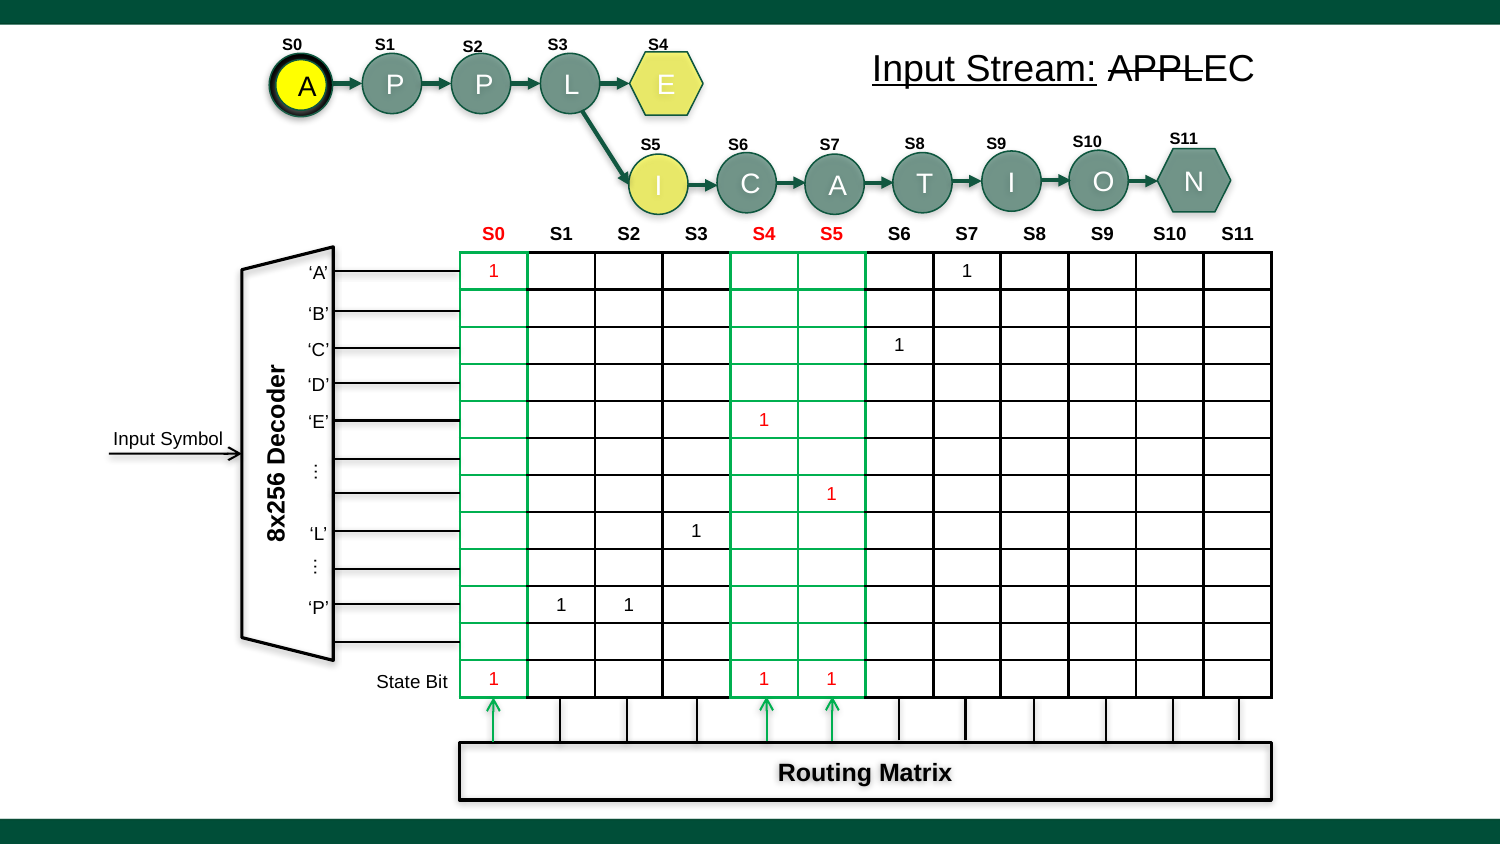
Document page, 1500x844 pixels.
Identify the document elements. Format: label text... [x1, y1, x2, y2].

text_box Input Stream: APPLEC [1236, 36, 1271, 97]
table_cell [596, 476, 661, 511]
table_cell [1002, 661, 1067, 696]
text_box Input Symbol [98, 419, 238, 457]
table_cell 1 [732, 661, 797, 696]
table_cell [1205, 476, 1270, 511]
table_cell [1002, 439, 1067, 474]
table_cell [461, 291, 526, 326]
table_cell [1070, 254, 1135, 288]
table_cell [1070, 513, 1135, 548]
table_cell [529, 254, 594, 288]
table_cell [461, 476, 526, 511]
table_cell [1002, 291, 1067, 326]
table_cell [1137, 661, 1202, 696]
table_header S10 [1136, 223, 1204, 251]
table_cell [1070, 661, 1135, 696]
table_cell [935, 587, 999, 622]
table_cell [596, 328, 661, 363]
table_cell [732, 624, 797, 659]
table_cell [664, 550, 729, 585]
table_cell [529, 661, 594, 696]
table_cell [664, 661, 729, 696]
table_cell 1 [935, 254, 999, 288]
text_box … [290, 546, 328, 591]
table_header S5 [798, 223, 866, 251]
table_cell [1137, 624, 1202, 659]
text_box ‘P’ [288, 588, 349, 626]
table_cell [596, 513, 661, 548]
table_cell [799, 624, 864, 659]
table_cell [1205, 365, 1270, 400]
table_cell [1002, 624, 1067, 659]
table_cell [799, 439, 864, 474]
table_cell [867, 291, 932, 326]
table_cell [935, 291, 999, 326]
table_cell 1 [799, 476, 864, 511]
table_cell [935, 550, 999, 585]
table_header S9 [1068, 223, 1136, 251]
text_box ‘D’ [288, 365, 349, 403]
table_cell [596, 439, 661, 474]
table_cell [1205, 661, 1270, 696]
table_cell [867, 550, 932, 585]
table_cell [935, 661, 999, 696]
table_cell [799, 254, 864, 288]
table_cell [461, 624, 526, 659]
table_cell [461, 439, 526, 474]
text_box [305, 246, 335, 253]
table_cell [732, 328, 797, 363]
table_cell 1 [461, 661, 526, 696]
table_cell [1205, 439, 1270, 474]
table_cell [867, 365, 932, 400]
table_cell [732, 513, 797, 548]
table_cell [732, 291, 797, 326]
table_cell [1137, 365, 1202, 400]
table_header S6 [866, 223, 933, 251]
table_cell [529, 365, 594, 400]
table_cell [1205, 624, 1270, 659]
table_cell [1070, 476, 1135, 511]
table_cell [1205, 402, 1270, 437]
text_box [260, 26, 1231, 215]
table_header S7 [933, 223, 1001, 251]
text_box ‘A’ [293, 253, 343, 291]
table_cell [1070, 624, 1135, 659]
table_header S11 [1204, 216, 1271, 251]
table_cell [867, 254, 932, 288]
table_cell [799, 328, 864, 363]
text_box 8x256 Decoder [252, 350, 297, 558]
table_cell [732, 254, 797, 288]
table_header S0 [460, 223, 527, 251]
table_cell 1 [461, 254, 526, 288]
table_cell [1002, 328, 1067, 363]
table_cell [867, 624, 932, 659]
table_cell [799, 402, 864, 437]
table_cell [1070, 439, 1135, 474]
table_cell [1002, 254, 1067, 288]
table_cell [596, 402, 661, 437]
table_cell [1137, 587, 1202, 622]
table_cell [732, 365, 797, 400]
table_cell [596, 291, 661, 326]
table_cell [1137, 439, 1202, 474]
table_header S4 [730, 223, 798, 251]
table_cell [461, 587, 526, 622]
table_cell [664, 476, 729, 511]
table_cell [935, 402, 999, 437]
table_cell 1 [732, 402, 797, 437]
table_cell [1070, 550, 1135, 585]
table_cell [1137, 328, 1202, 363]
table_cell [664, 254, 729, 288]
table_cell [799, 550, 864, 585]
table_cell [529, 291, 594, 326]
table_cell [867, 402, 932, 437]
table_cell [867, 661, 932, 696]
table_cell [1070, 365, 1135, 400]
table_cell [461, 365, 526, 400]
table_cell [799, 291, 864, 326]
table_cell [664, 291, 729, 326]
table_cell [867, 587, 932, 622]
table_cell [1205, 328, 1270, 363]
text_box ‘C’ [288, 332, 349, 365]
table_cell [1002, 365, 1067, 400]
table_cell [1205, 291, 1270, 326]
text_box [241, 256, 335, 662]
table_cell [935, 624, 999, 659]
table_cell [1070, 587, 1135, 622]
table_cell [1070, 402, 1135, 437]
picture [0, 0, 1500, 844]
table_cell 1 [799, 661, 864, 696]
table_cell [1137, 254, 1202, 288]
table_cell [664, 587, 729, 622]
table_cell [664, 624, 729, 659]
table_cell [867, 439, 932, 474]
table_cell [461, 328, 526, 363]
table_cell 1 [529, 587, 594, 622]
text_box State Bit [361, 662, 463, 700]
table_cell [596, 661, 661, 696]
table_cell [1070, 291, 1135, 326]
table_cell [1002, 550, 1067, 585]
table_cell [799, 587, 864, 622]
table_cell 1 [664, 513, 729, 548]
table_cell [1002, 513, 1067, 548]
table_cell [664, 328, 729, 363]
table_header S3 [663, 223, 730, 251]
text_box … [290, 452, 328, 497]
table_cell [1137, 476, 1202, 511]
text_box Routing Matrix [459, 741, 1272, 801]
table_cell [867, 476, 932, 511]
table_cell [935, 439, 999, 474]
table_cell [732, 476, 797, 511]
table_cell [529, 476, 594, 511]
table_cell [529, 513, 594, 548]
table_cell [596, 365, 661, 400]
table_cell [529, 402, 594, 437]
table_header S8 [1001, 223, 1068, 251]
table_header S1 [527, 223, 595, 251]
table_cell [461, 550, 526, 585]
table_cell [1137, 402, 1202, 437]
table_cell [529, 439, 594, 474]
table_cell [1002, 476, 1067, 511]
table_cell [529, 624, 594, 659]
table_cell [1137, 550, 1202, 585]
table_cell [1002, 402, 1067, 437]
table_cell [664, 439, 729, 474]
text_box ‘E’ [288, 403, 349, 440]
table_cell [732, 550, 797, 585]
table_cell [935, 365, 999, 400]
table_cell [867, 513, 932, 548]
table_cell 1 [867, 328, 932, 363]
table_header S2 [595, 223, 663, 251]
table_cell [1137, 291, 1202, 326]
table_cell [935, 328, 999, 363]
table_cell [461, 513, 526, 548]
text_box ‘B’ [288, 293, 349, 332]
table_cell [1205, 587, 1270, 622]
table_cell [732, 439, 797, 474]
table_cell [596, 254, 661, 288]
table_cell [596, 624, 661, 659]
table_cell [935, 476, 999, 511]
table_cell [935, 513, 999, 548]
table_cell [799, 513, 864, 548]
table_cell [596, 550, 661, 585]
table_cell [529, 550, 594, 585]
table_cell 1 [596, 587, 661, 622]
table_cell [732, 587, 797, 622]
table_cell [1205, 513, 1270, 548]
table_cell [1137, 513, 1202, 548]
table_cell [1205, 254, 1270, 288]
table_cell [529, 328, 594, 363]
table_cell [1070, 328, 1135, 363]
table_cell [1002, 587, 1067, 622]
table_cell [664, 402, 729, 437]
table_cell [1205, 550, 1270, 585]
table_cell [461, 402, 526, 437]
table_cell [799, 365, 864, 400]
text_box ‘L’ [288, 514, 349, 552]
table_cell [664, 365, 729, 400]
